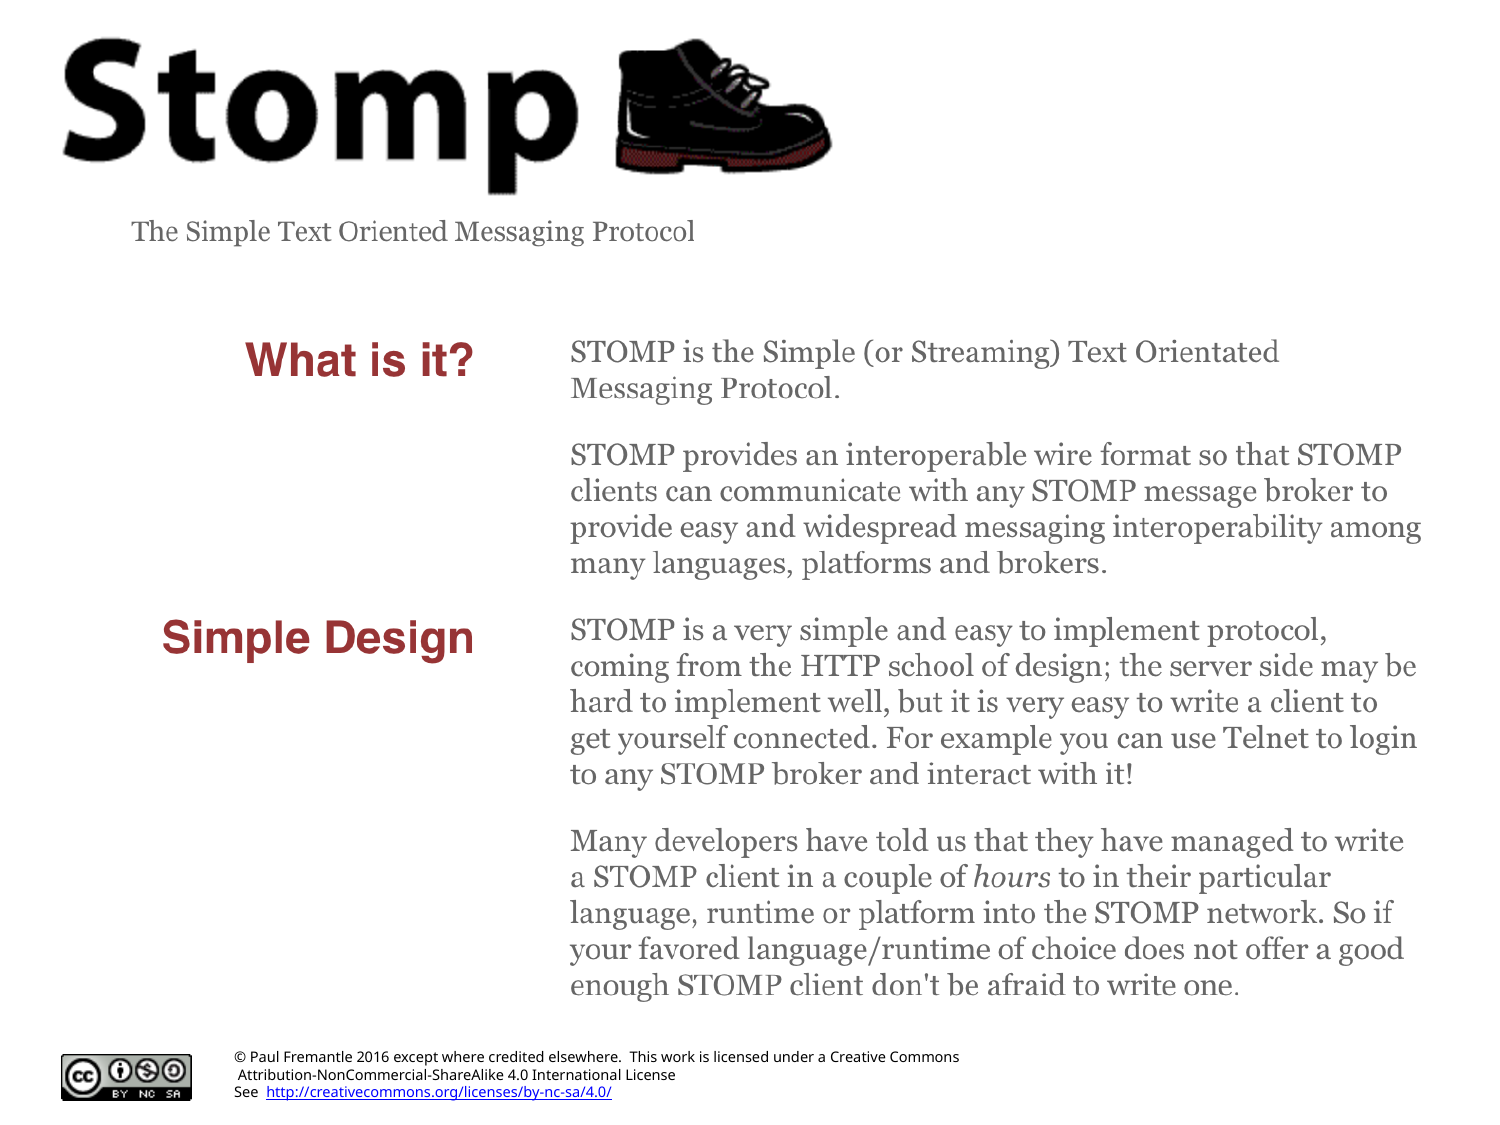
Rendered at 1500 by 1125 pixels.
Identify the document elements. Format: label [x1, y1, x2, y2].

picture [61, 1054, 192, 1101]
picture [0, 12, 1500, 1014]
